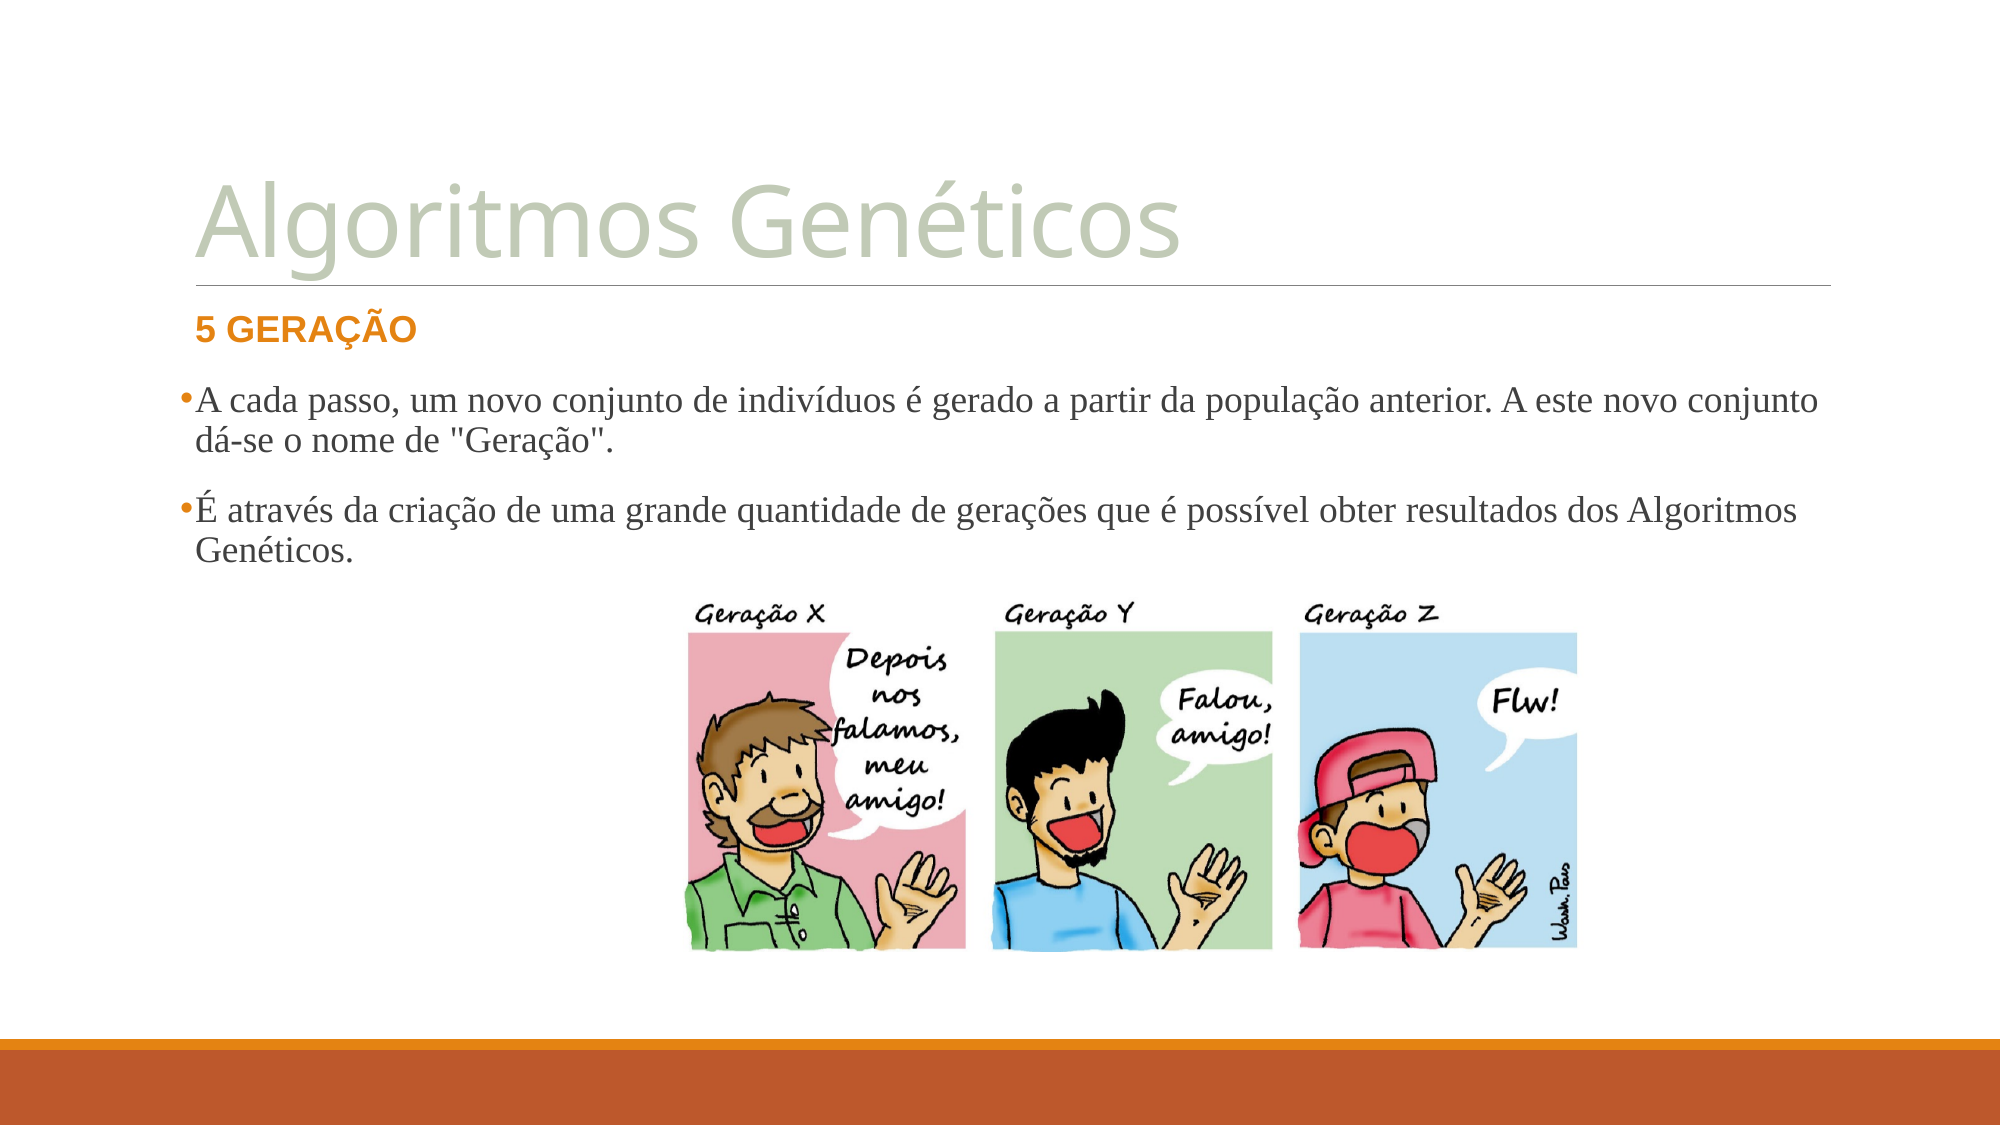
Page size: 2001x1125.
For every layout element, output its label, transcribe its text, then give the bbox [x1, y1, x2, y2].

picture [666, 593, 1600, 953]
title Algoritmos Genéticos [180, 47, 1830, 285]
list 5 GERAÇÃO A cada passo, um novo conjunto de indivíduos é gerado a partir da população anterior. A este novo conjunto dá-se o nome de "Geração". É através da criação de uma grande quantidade de gerações que é possível obter resultados dos Algoritmos Genéticos. [180, 302, 1830, 963]
